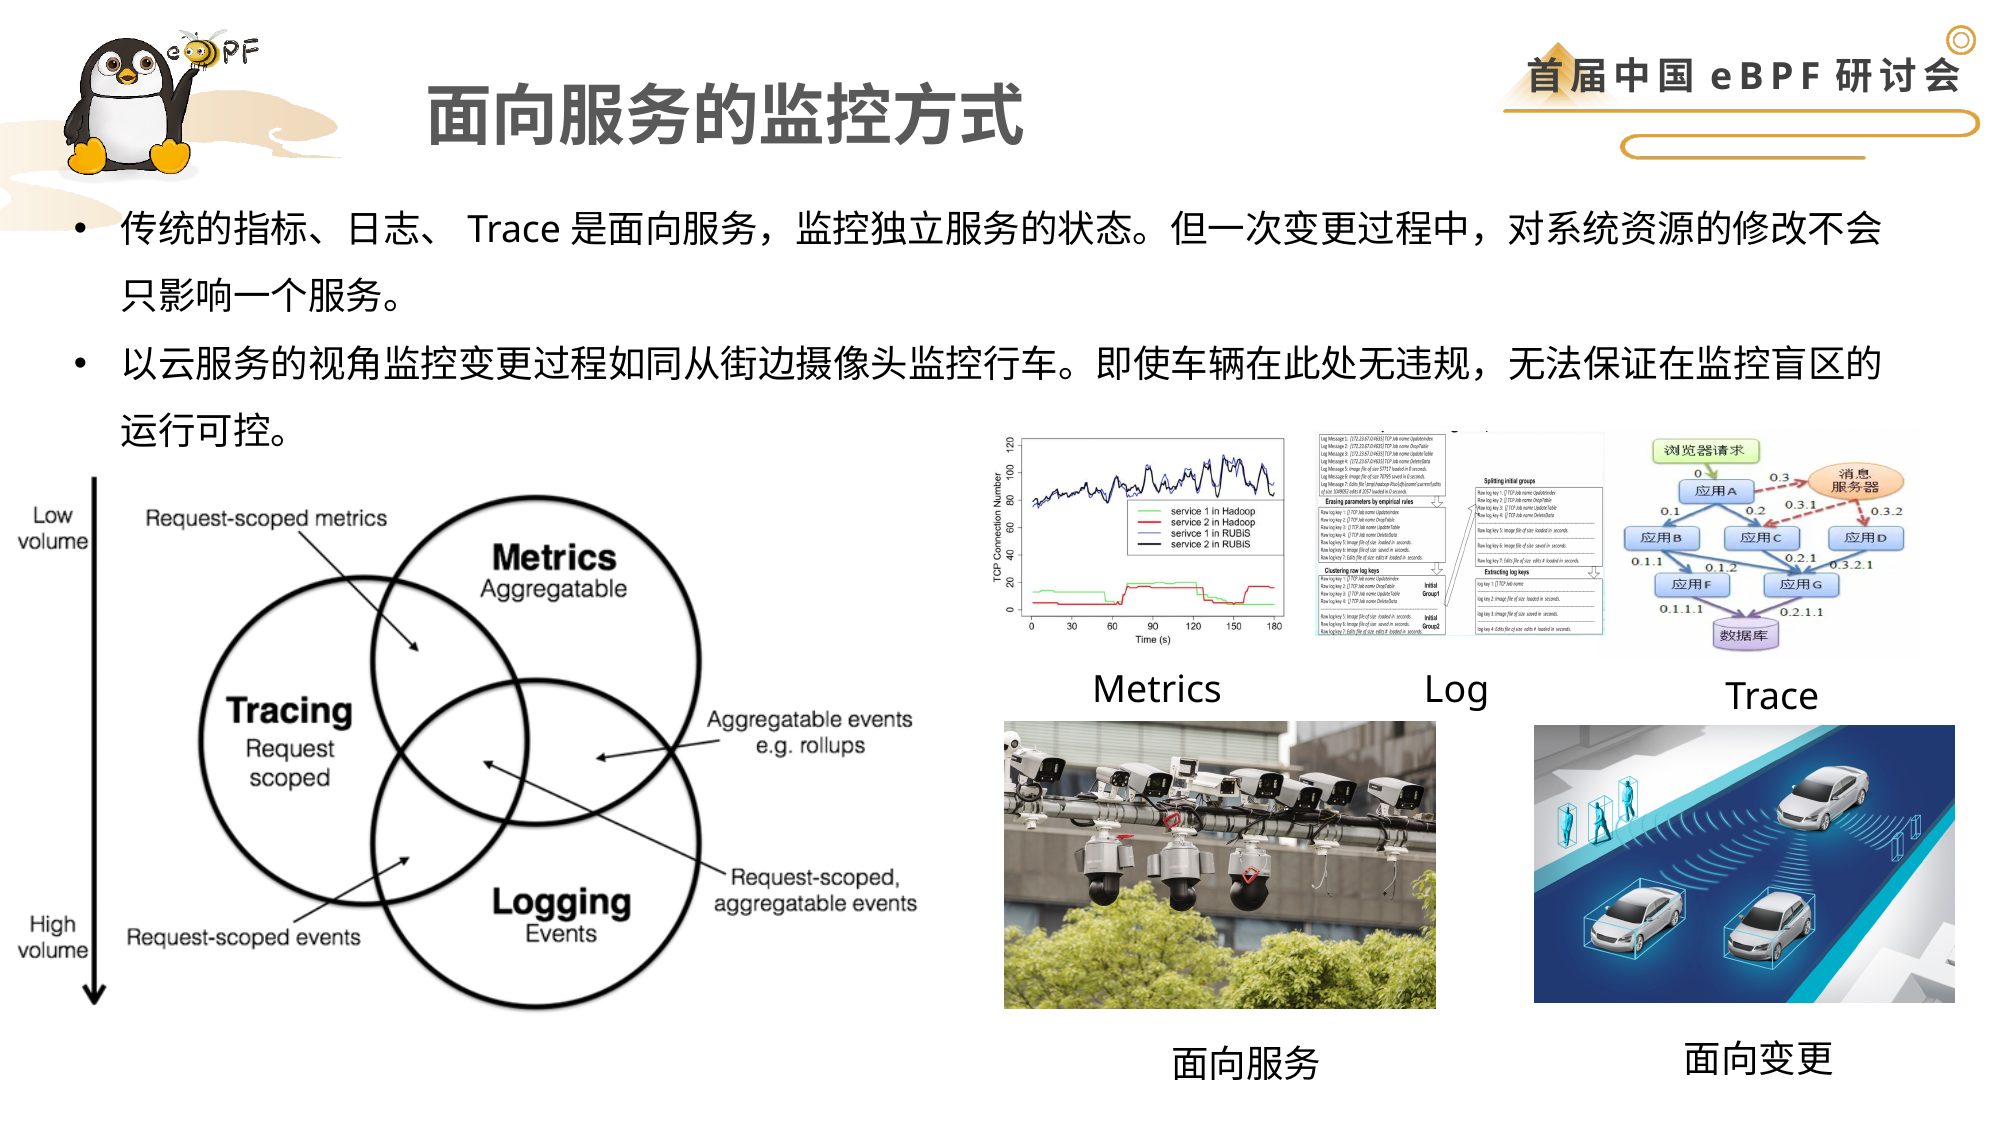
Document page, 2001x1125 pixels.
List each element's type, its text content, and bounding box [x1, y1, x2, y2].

picture [0, 0, 555, 268]
text_box 面向变更 [1669, 1027, 1849, 1088]
picture [1534, 725, 1955, 1003]
text_box 面向服务 [1156, 1033, 1337, 1093]
picture [1489, 42, 1980, 160]
text_box 传统的指标、日志、Trace是面向服务，监控独立服务的状态。但一次变更过程中，对系统资源的修改不会只影响一个服务。 以云服务的视角监控变更过程如同从街边摄像头监控行车。即使车辆在此处无违规，无法保证在监控盲区的运行可控。 [59, 174, 1921, 460]
picture [12, 476, 923, 1016]
text_box Trace [1710, 664, 1835, 725]
picture [1946, 25, 1976, 55]
picture [1315, 428, 1920, 658]
text_box Log [1409, 657, 1505, 718]
picture [1004, 721, 1436, 1009]
picture [989, 432, 1290, 647]
text_box 首届中国eBPF研讨会 [1629, 44, 1988, 105]
text_box Metrics [1077, 657, 1237, 718]
text_box 面向服务的监控方式 [555, 65, 1281, 160]
